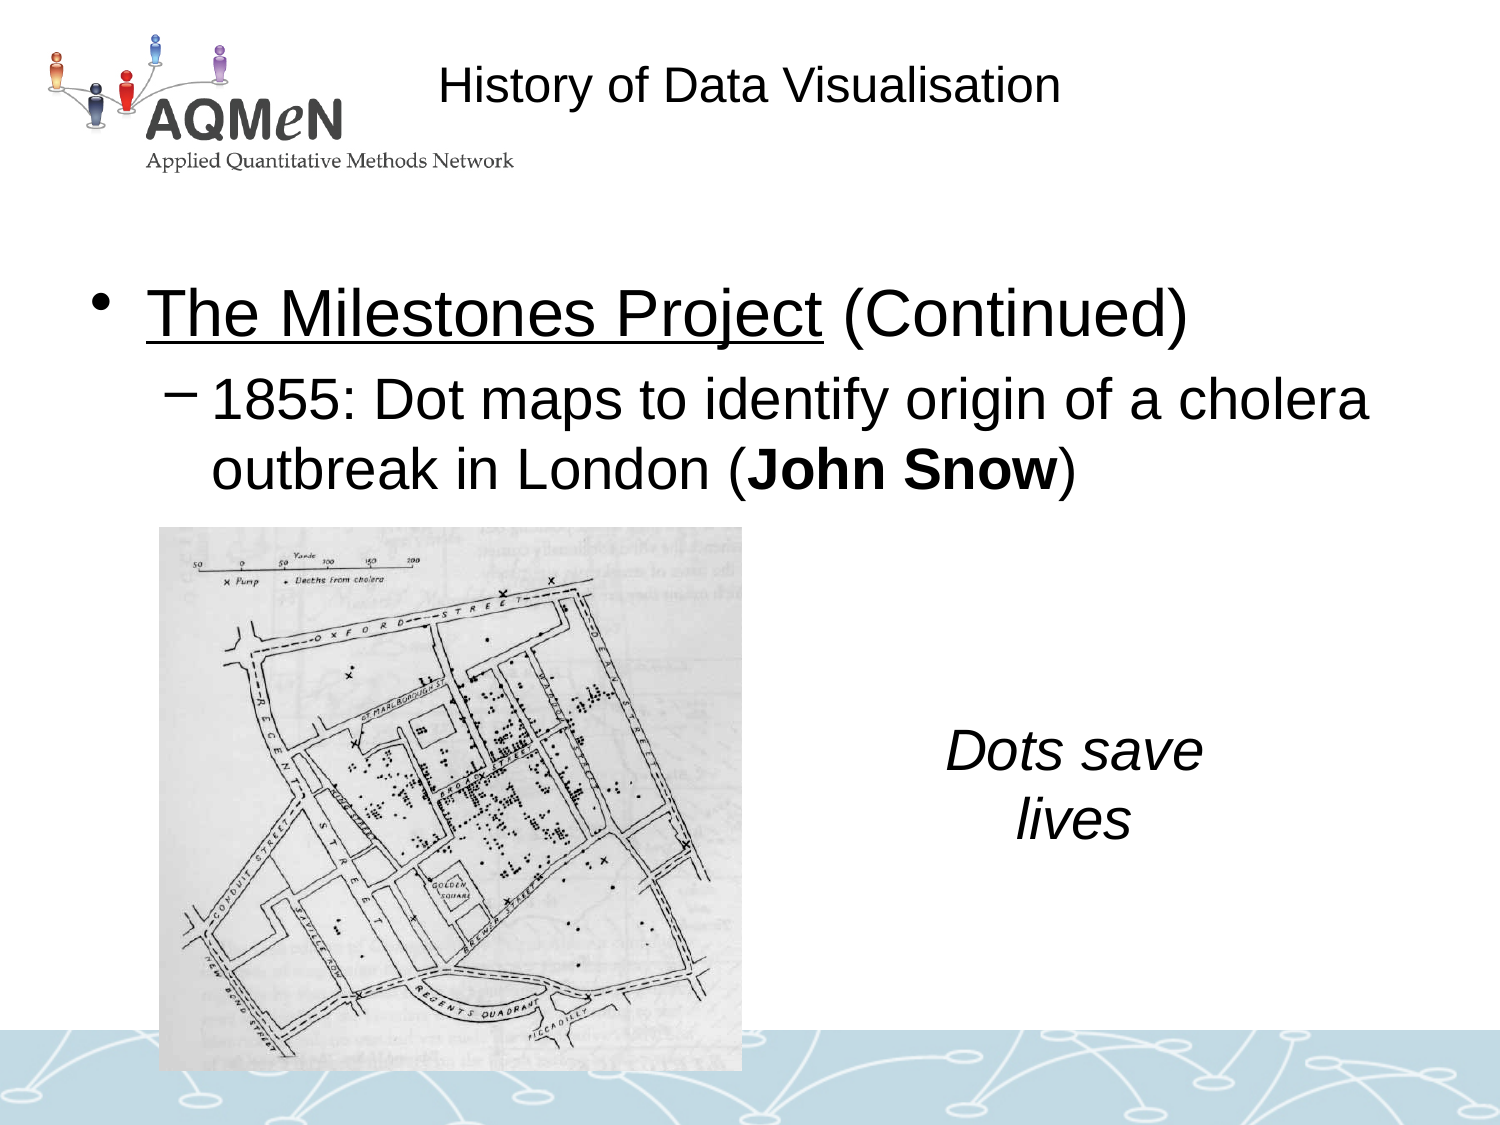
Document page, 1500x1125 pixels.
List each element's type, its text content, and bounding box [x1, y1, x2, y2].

list The Milestones Project (Continued) 1855: Dot maps to identify origin of a cholera outbreak in London (John Snow) [75, 262, 1425, 1005]
picture [0, 526, 1500, 1125]
text_box Dots save lives [903, 704, 1247, 859]
title History of Data Visualisation [75, 45, 1425, 233]
picture [47, 34, 514, 173]
